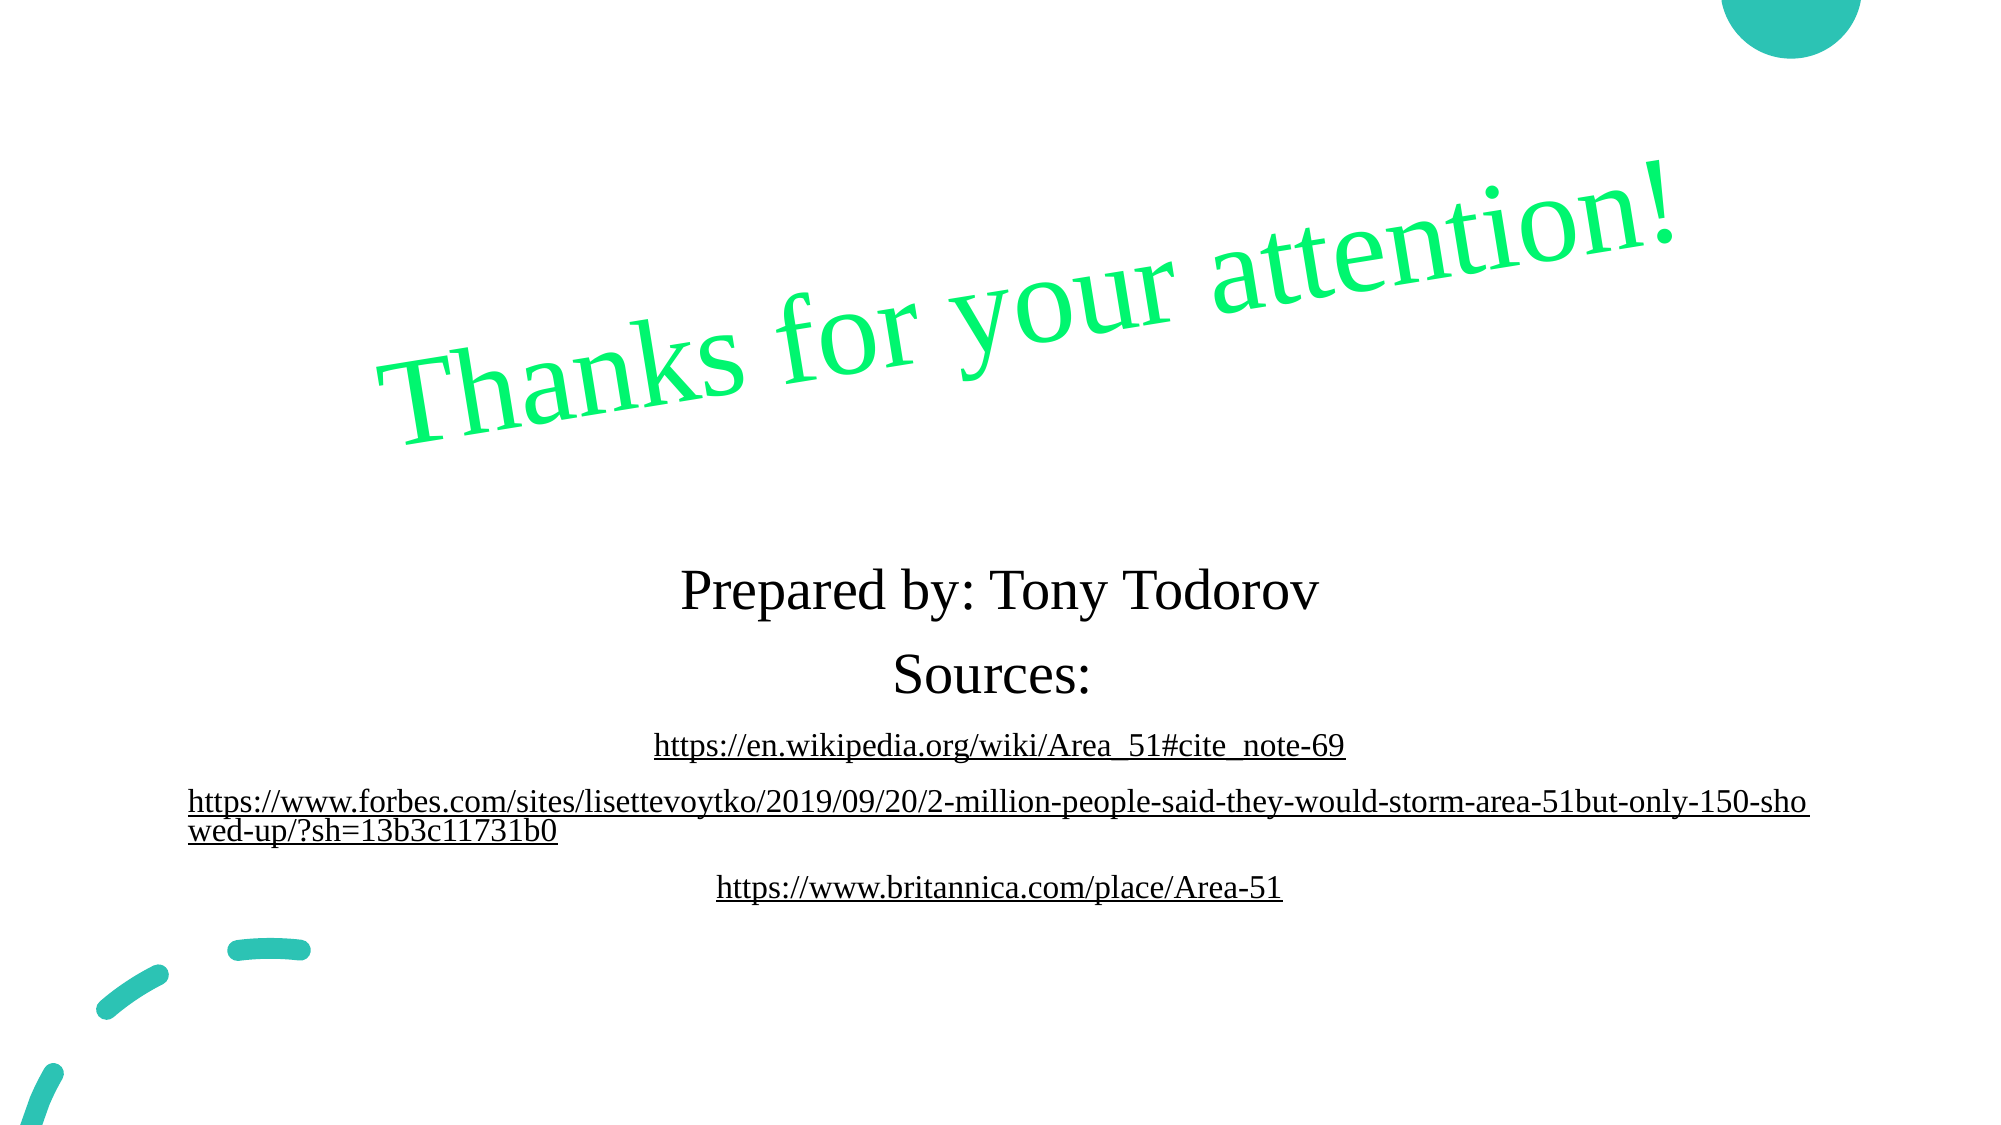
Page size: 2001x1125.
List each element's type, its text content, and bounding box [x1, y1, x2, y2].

title Thanks for your attention! [198, 62, 1864, 544]
list Prepared by: Tony Todorov Sources: https://en.wikipedia.org/wiki/Area_51#cite_note-69 https://www.forbes.com/sites/lisettevoytko/2019/09/20/2-million-people-said-they-would-storm-area-51but-only-150-showed-up/?sh=13b3c11731b0 https://www.britannica.com/place/Area-51 [172, 552, 1827, 968]
